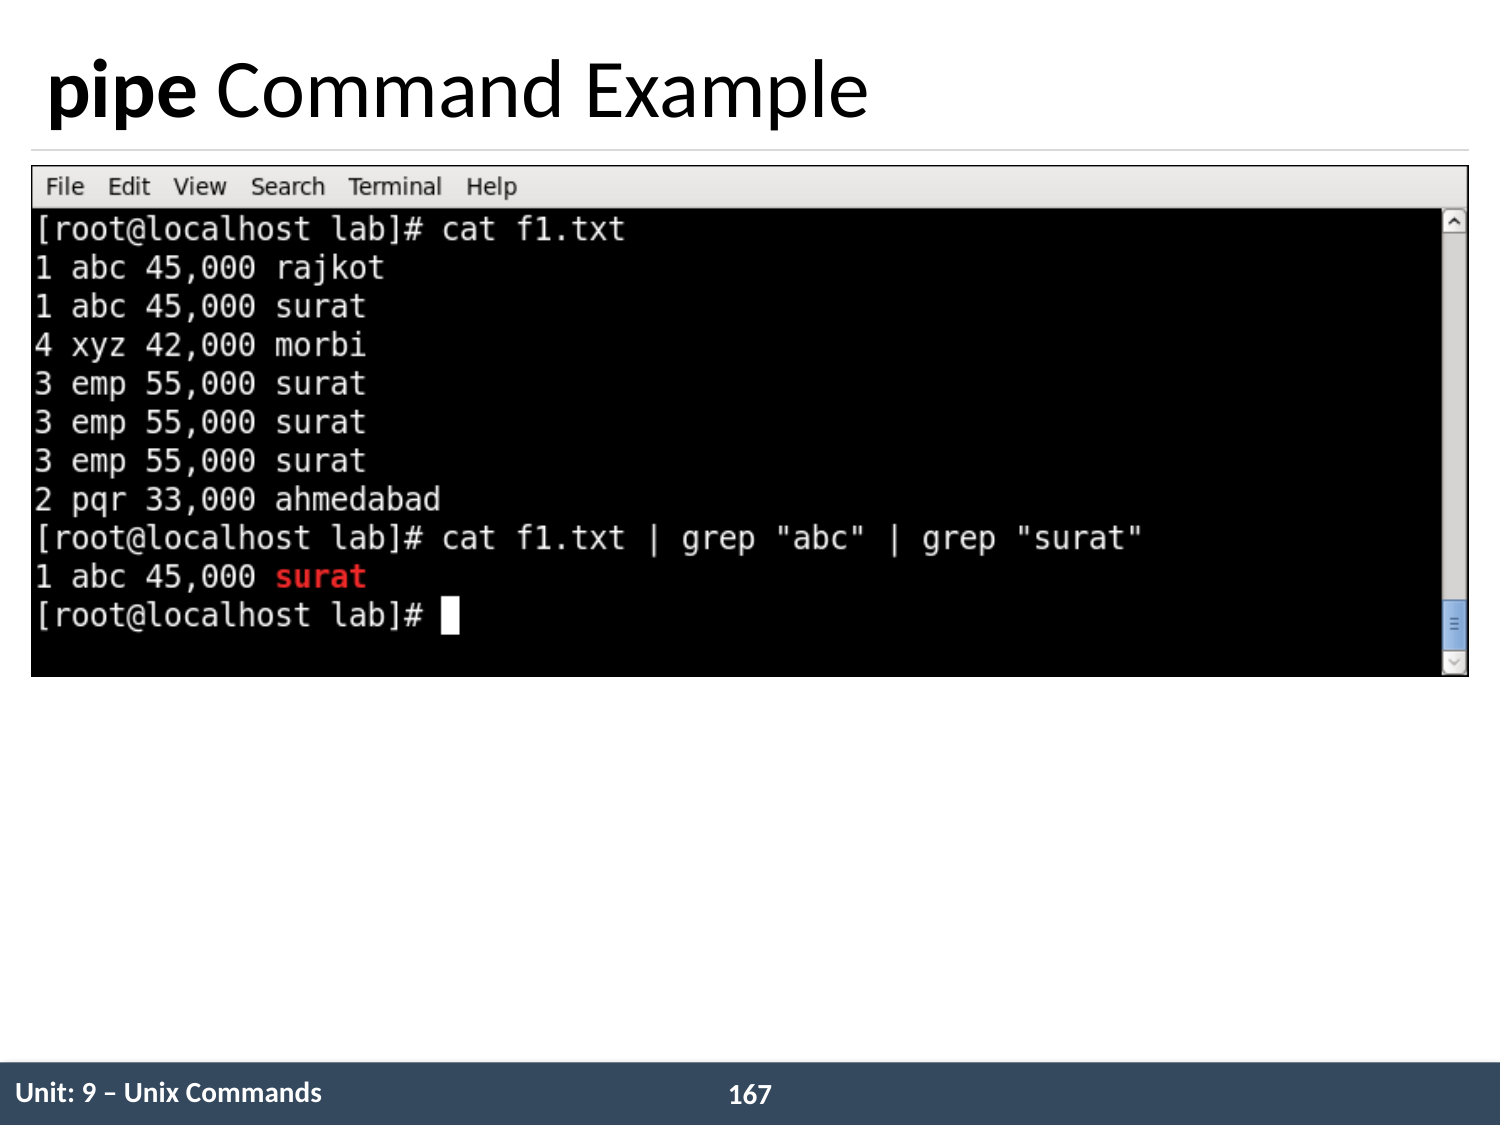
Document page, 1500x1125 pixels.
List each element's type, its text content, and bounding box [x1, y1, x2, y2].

title pipe Command Example [31, 17, 1469, 150]
picture [30, 165, 1469, 678]
